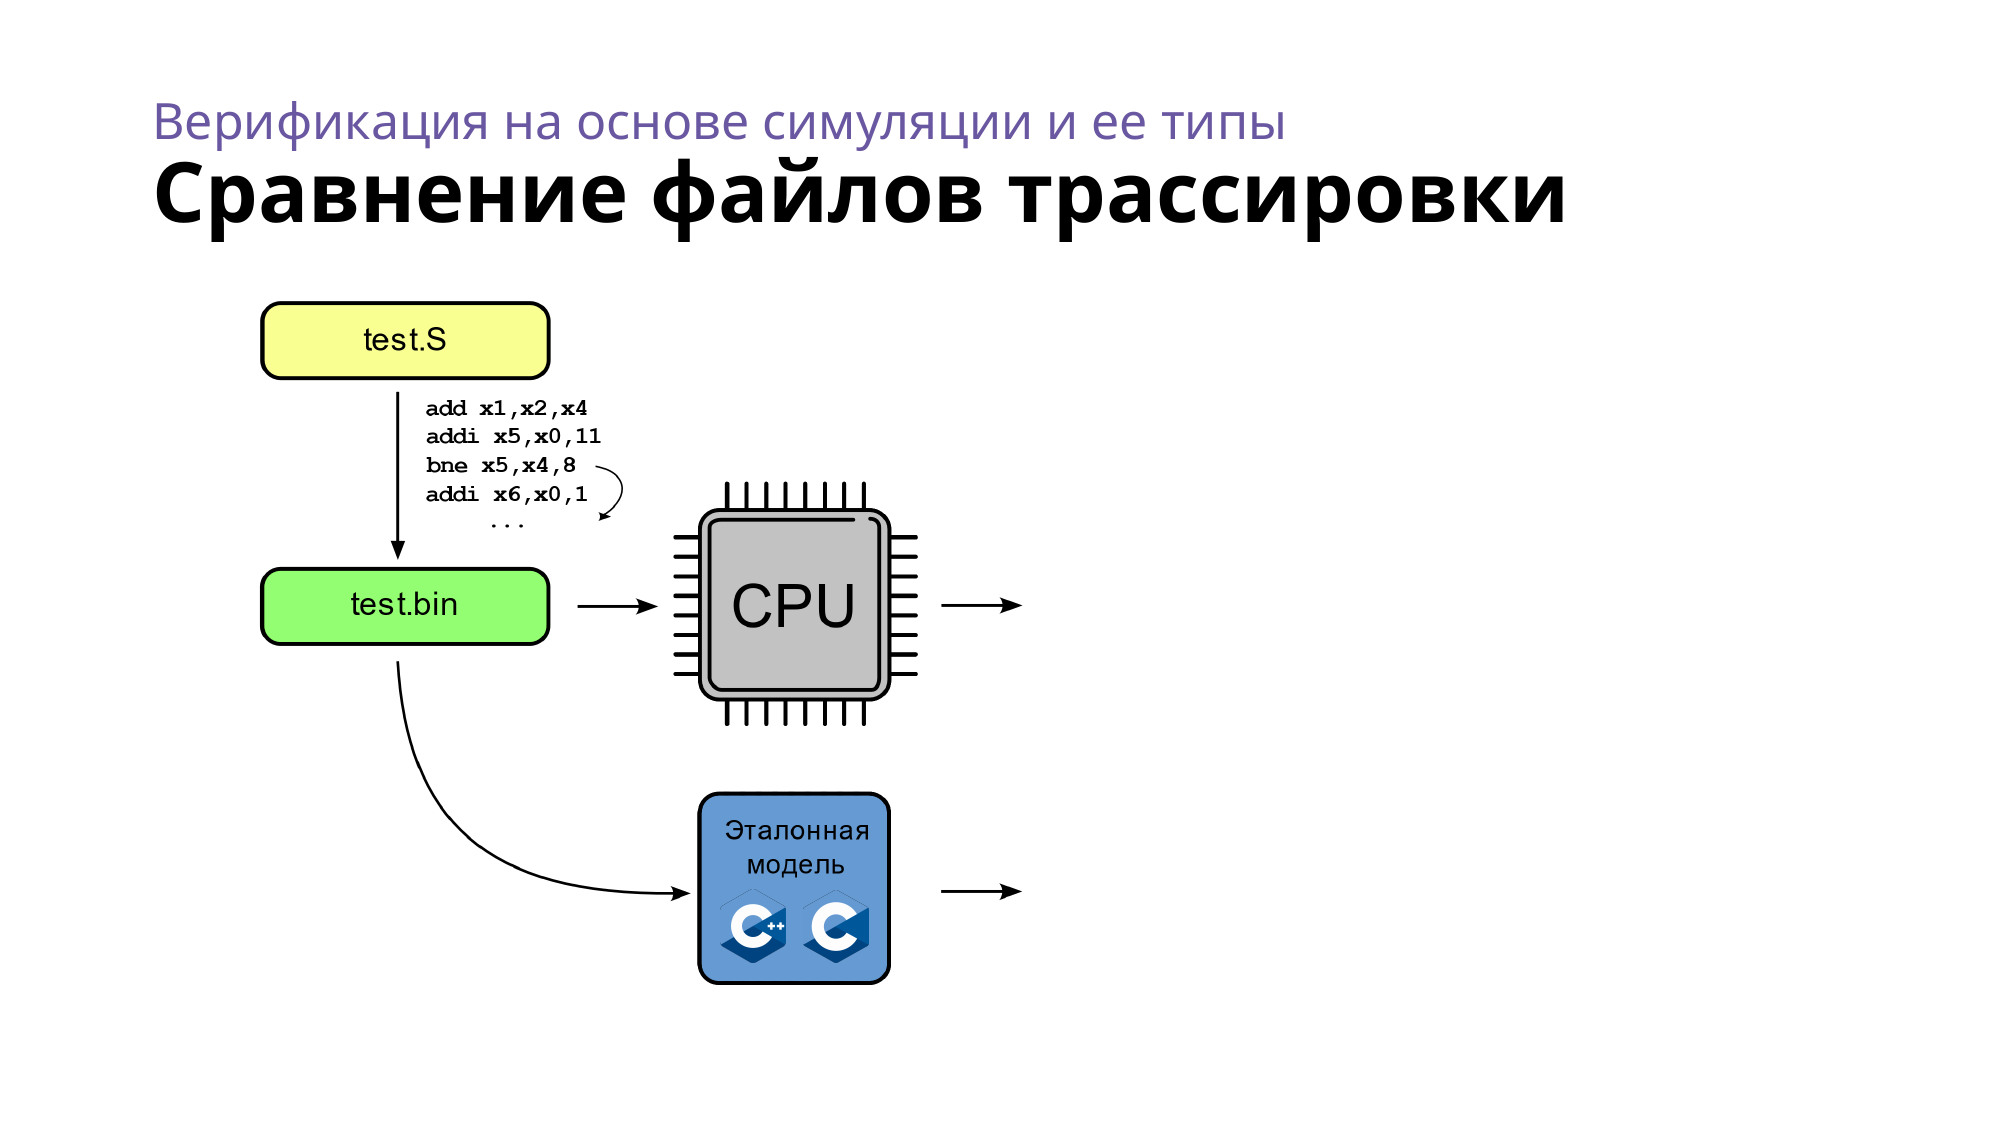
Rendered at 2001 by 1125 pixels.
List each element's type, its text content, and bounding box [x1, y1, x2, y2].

picture [170, 145, 1412, 1048]
title Верификация на основе симуляции и ее типы Сравнение файлов трассировки [137, 59, 1863, 278]
